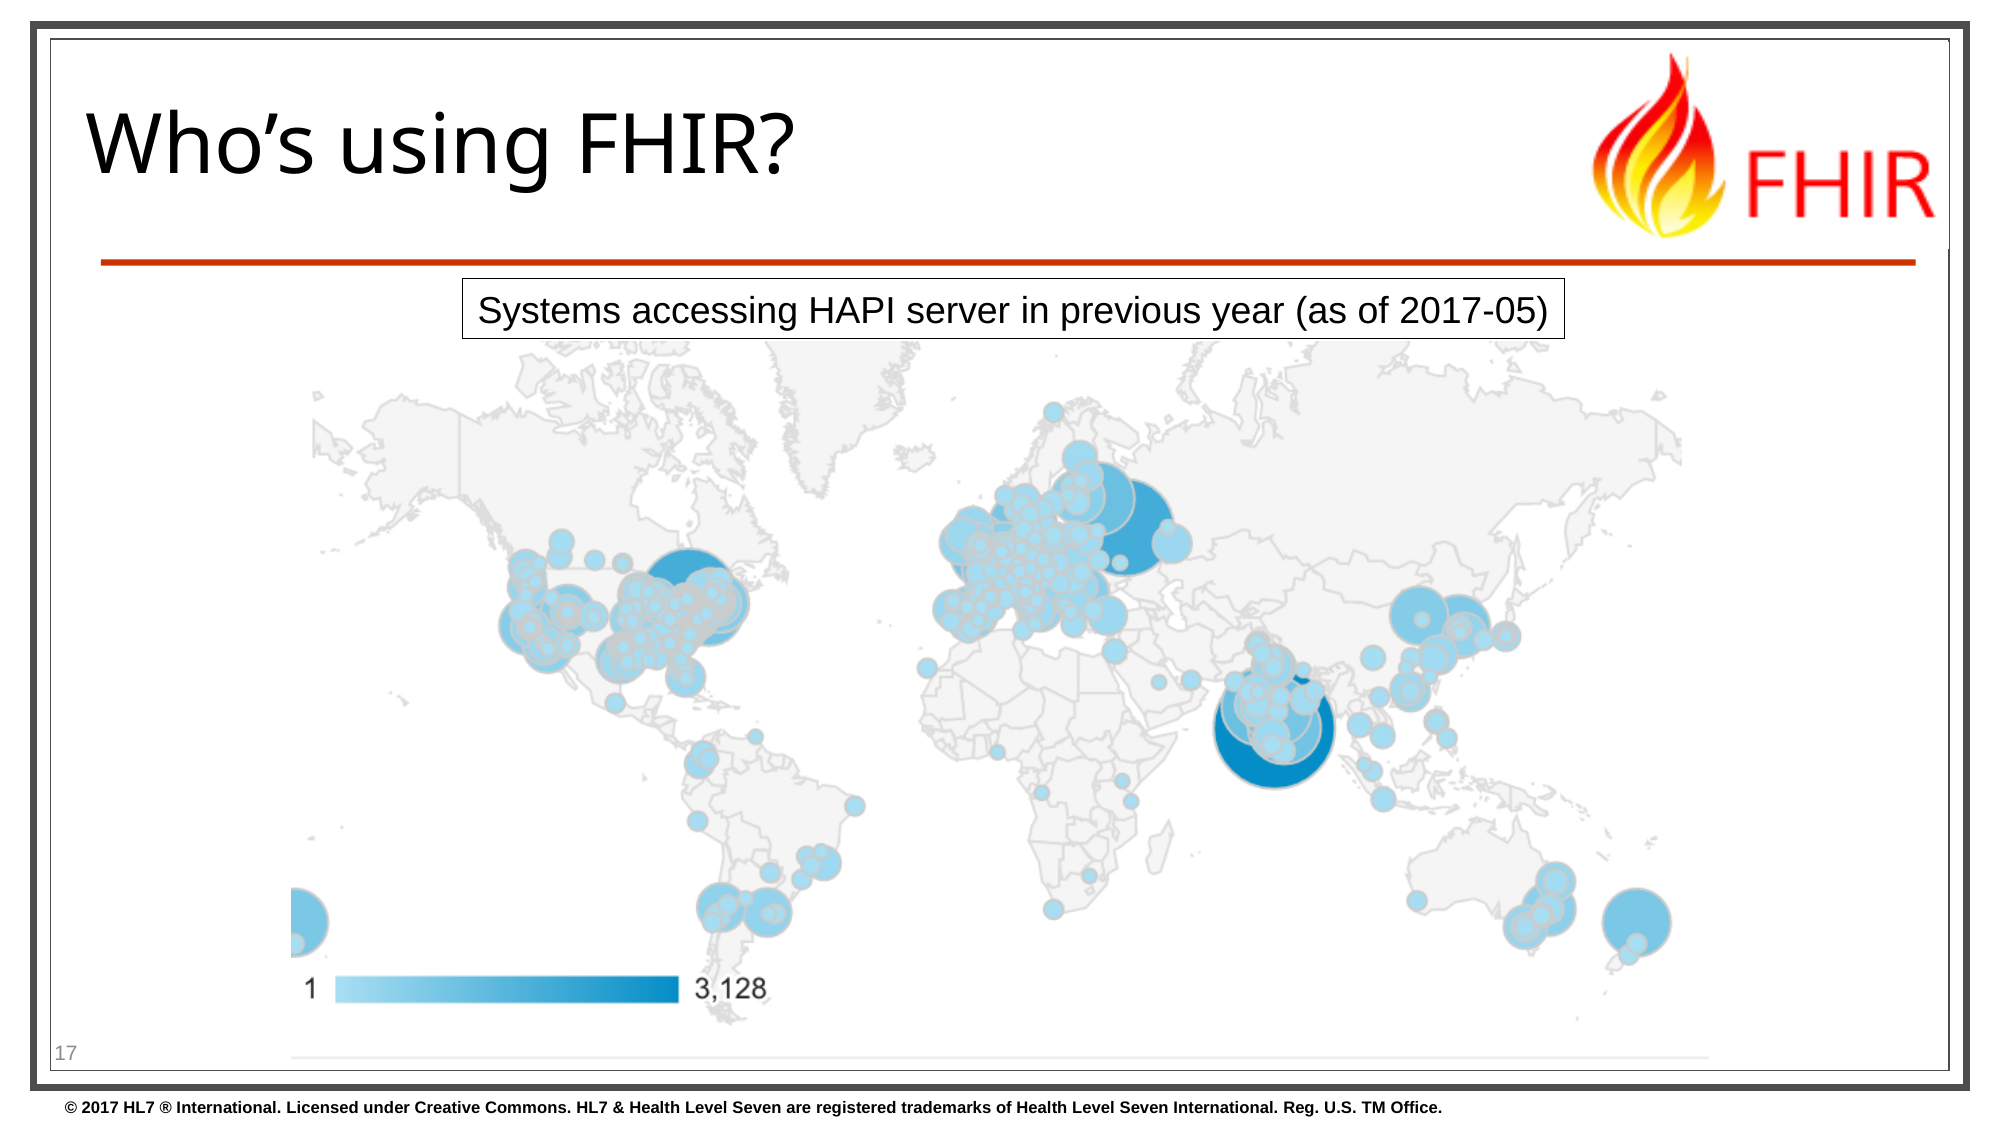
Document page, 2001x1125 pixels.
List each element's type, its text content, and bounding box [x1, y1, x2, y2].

picture [1578, 42, 1949, 249]
slide_number 17 [39, 1034, 197, 1071]
title Who’s using FHIR? [70, 54, 1504, 244]
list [291, 340, 1709, 1062]
text_box Systems accessing HAPI server in previous year (as of 2017-05) [462, 278, 1565, 339]
